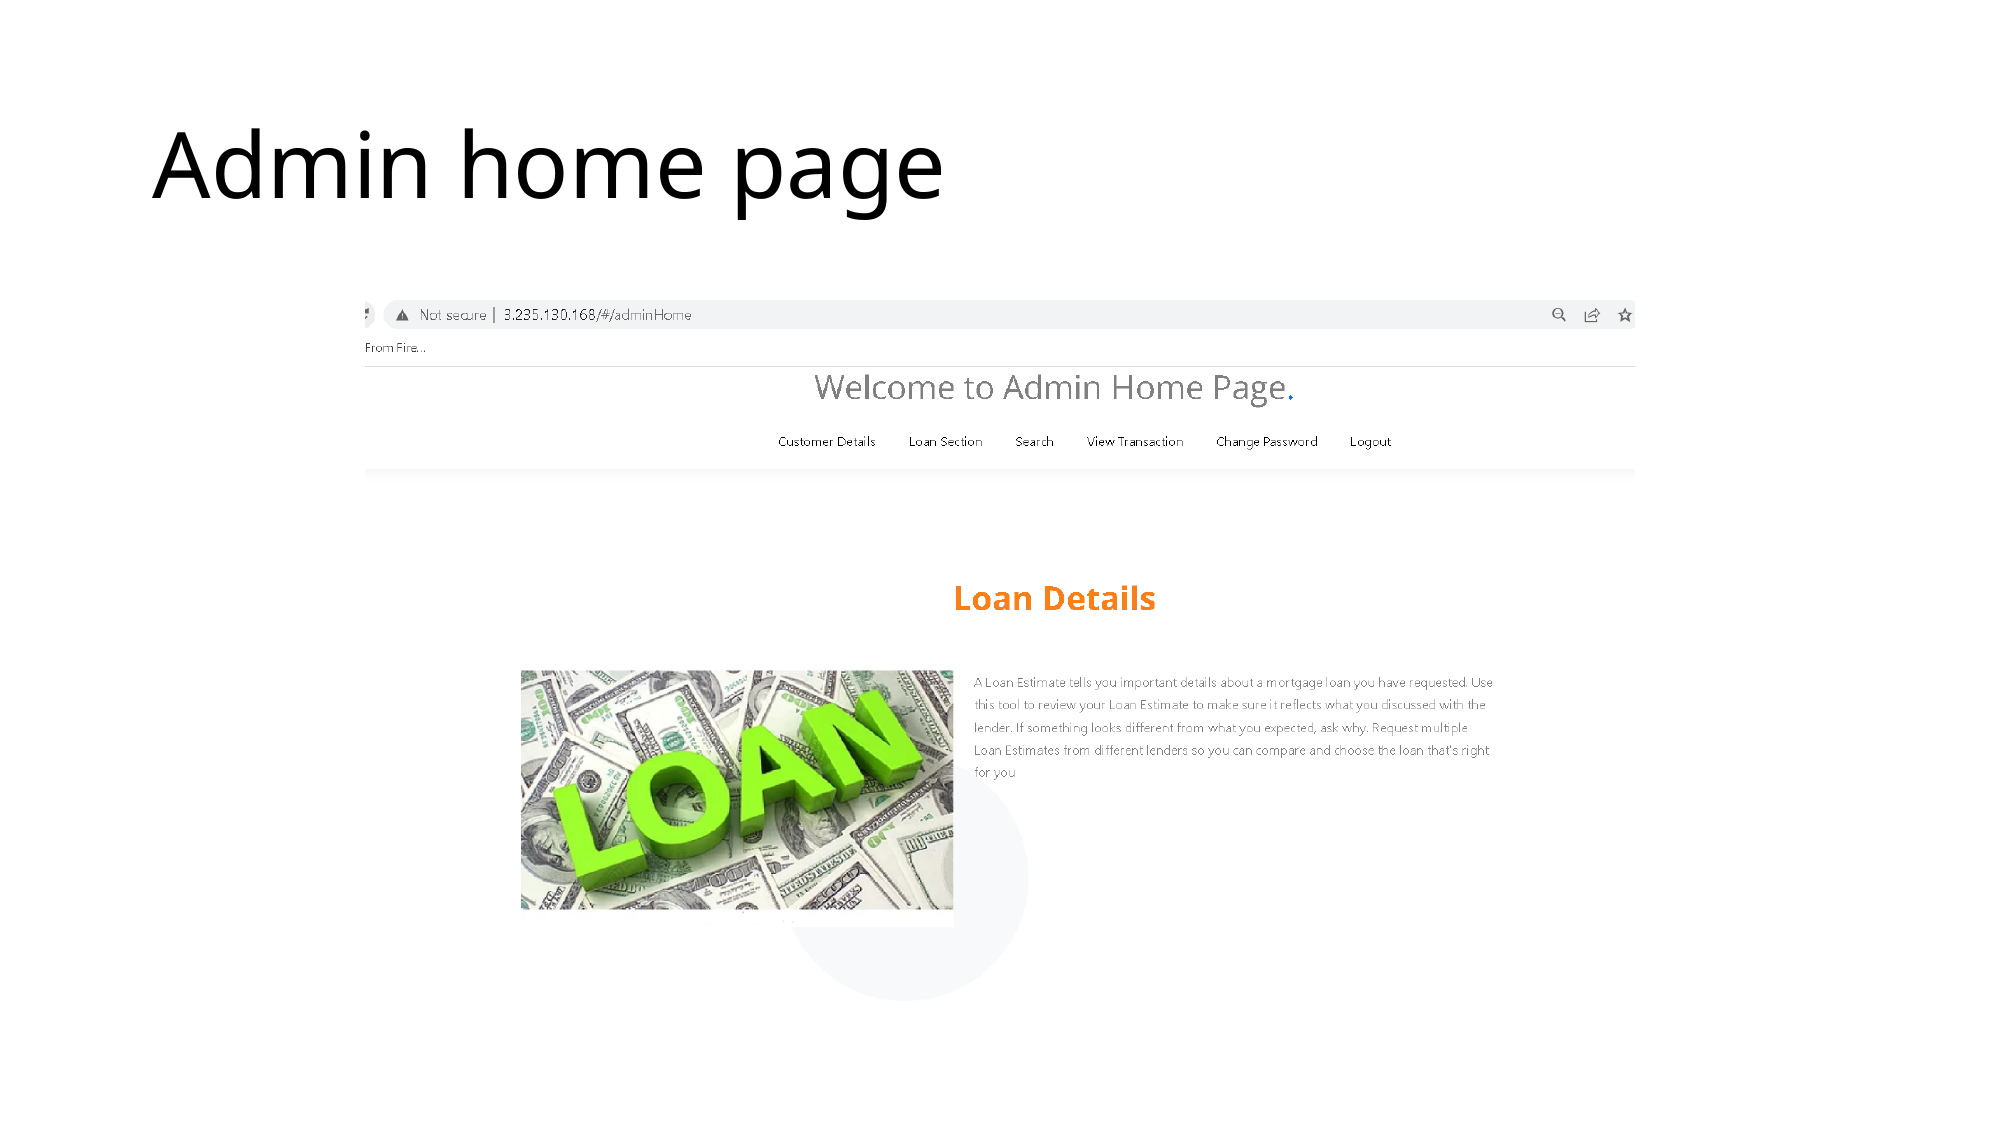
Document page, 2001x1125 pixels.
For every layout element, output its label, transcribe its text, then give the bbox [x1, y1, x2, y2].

title Admin home page [137, 59, 1863, 278]
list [365, 299, 1635, 1014]
